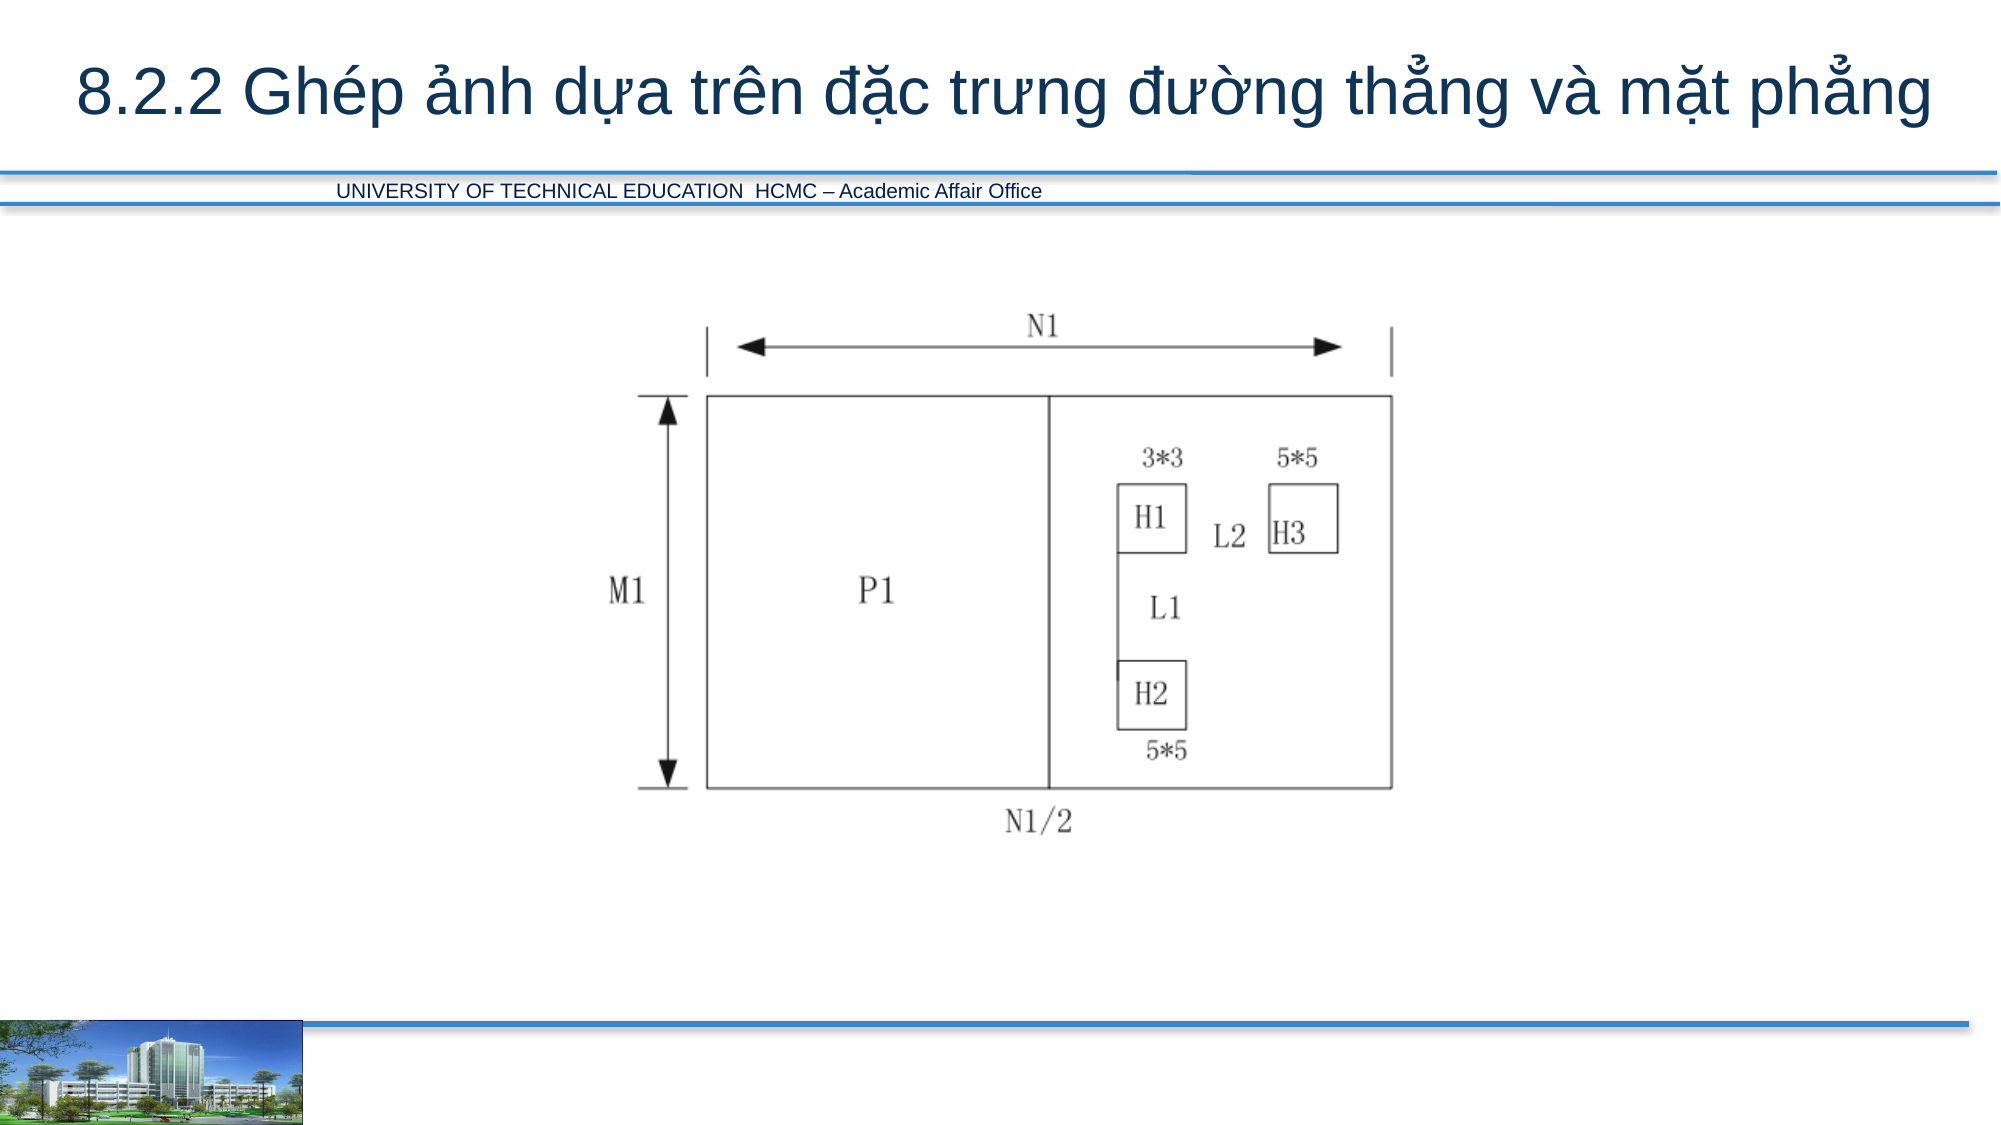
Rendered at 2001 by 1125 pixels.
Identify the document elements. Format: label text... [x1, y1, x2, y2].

picture [580, 272, 1420, 853]
picture [0, 1020, 303, 1125]
text_box 8.2.2 Ghép ảnh dựa trên đặc trưng đường thẳng và mặt phẳng [36, 40, 1976, 136]
